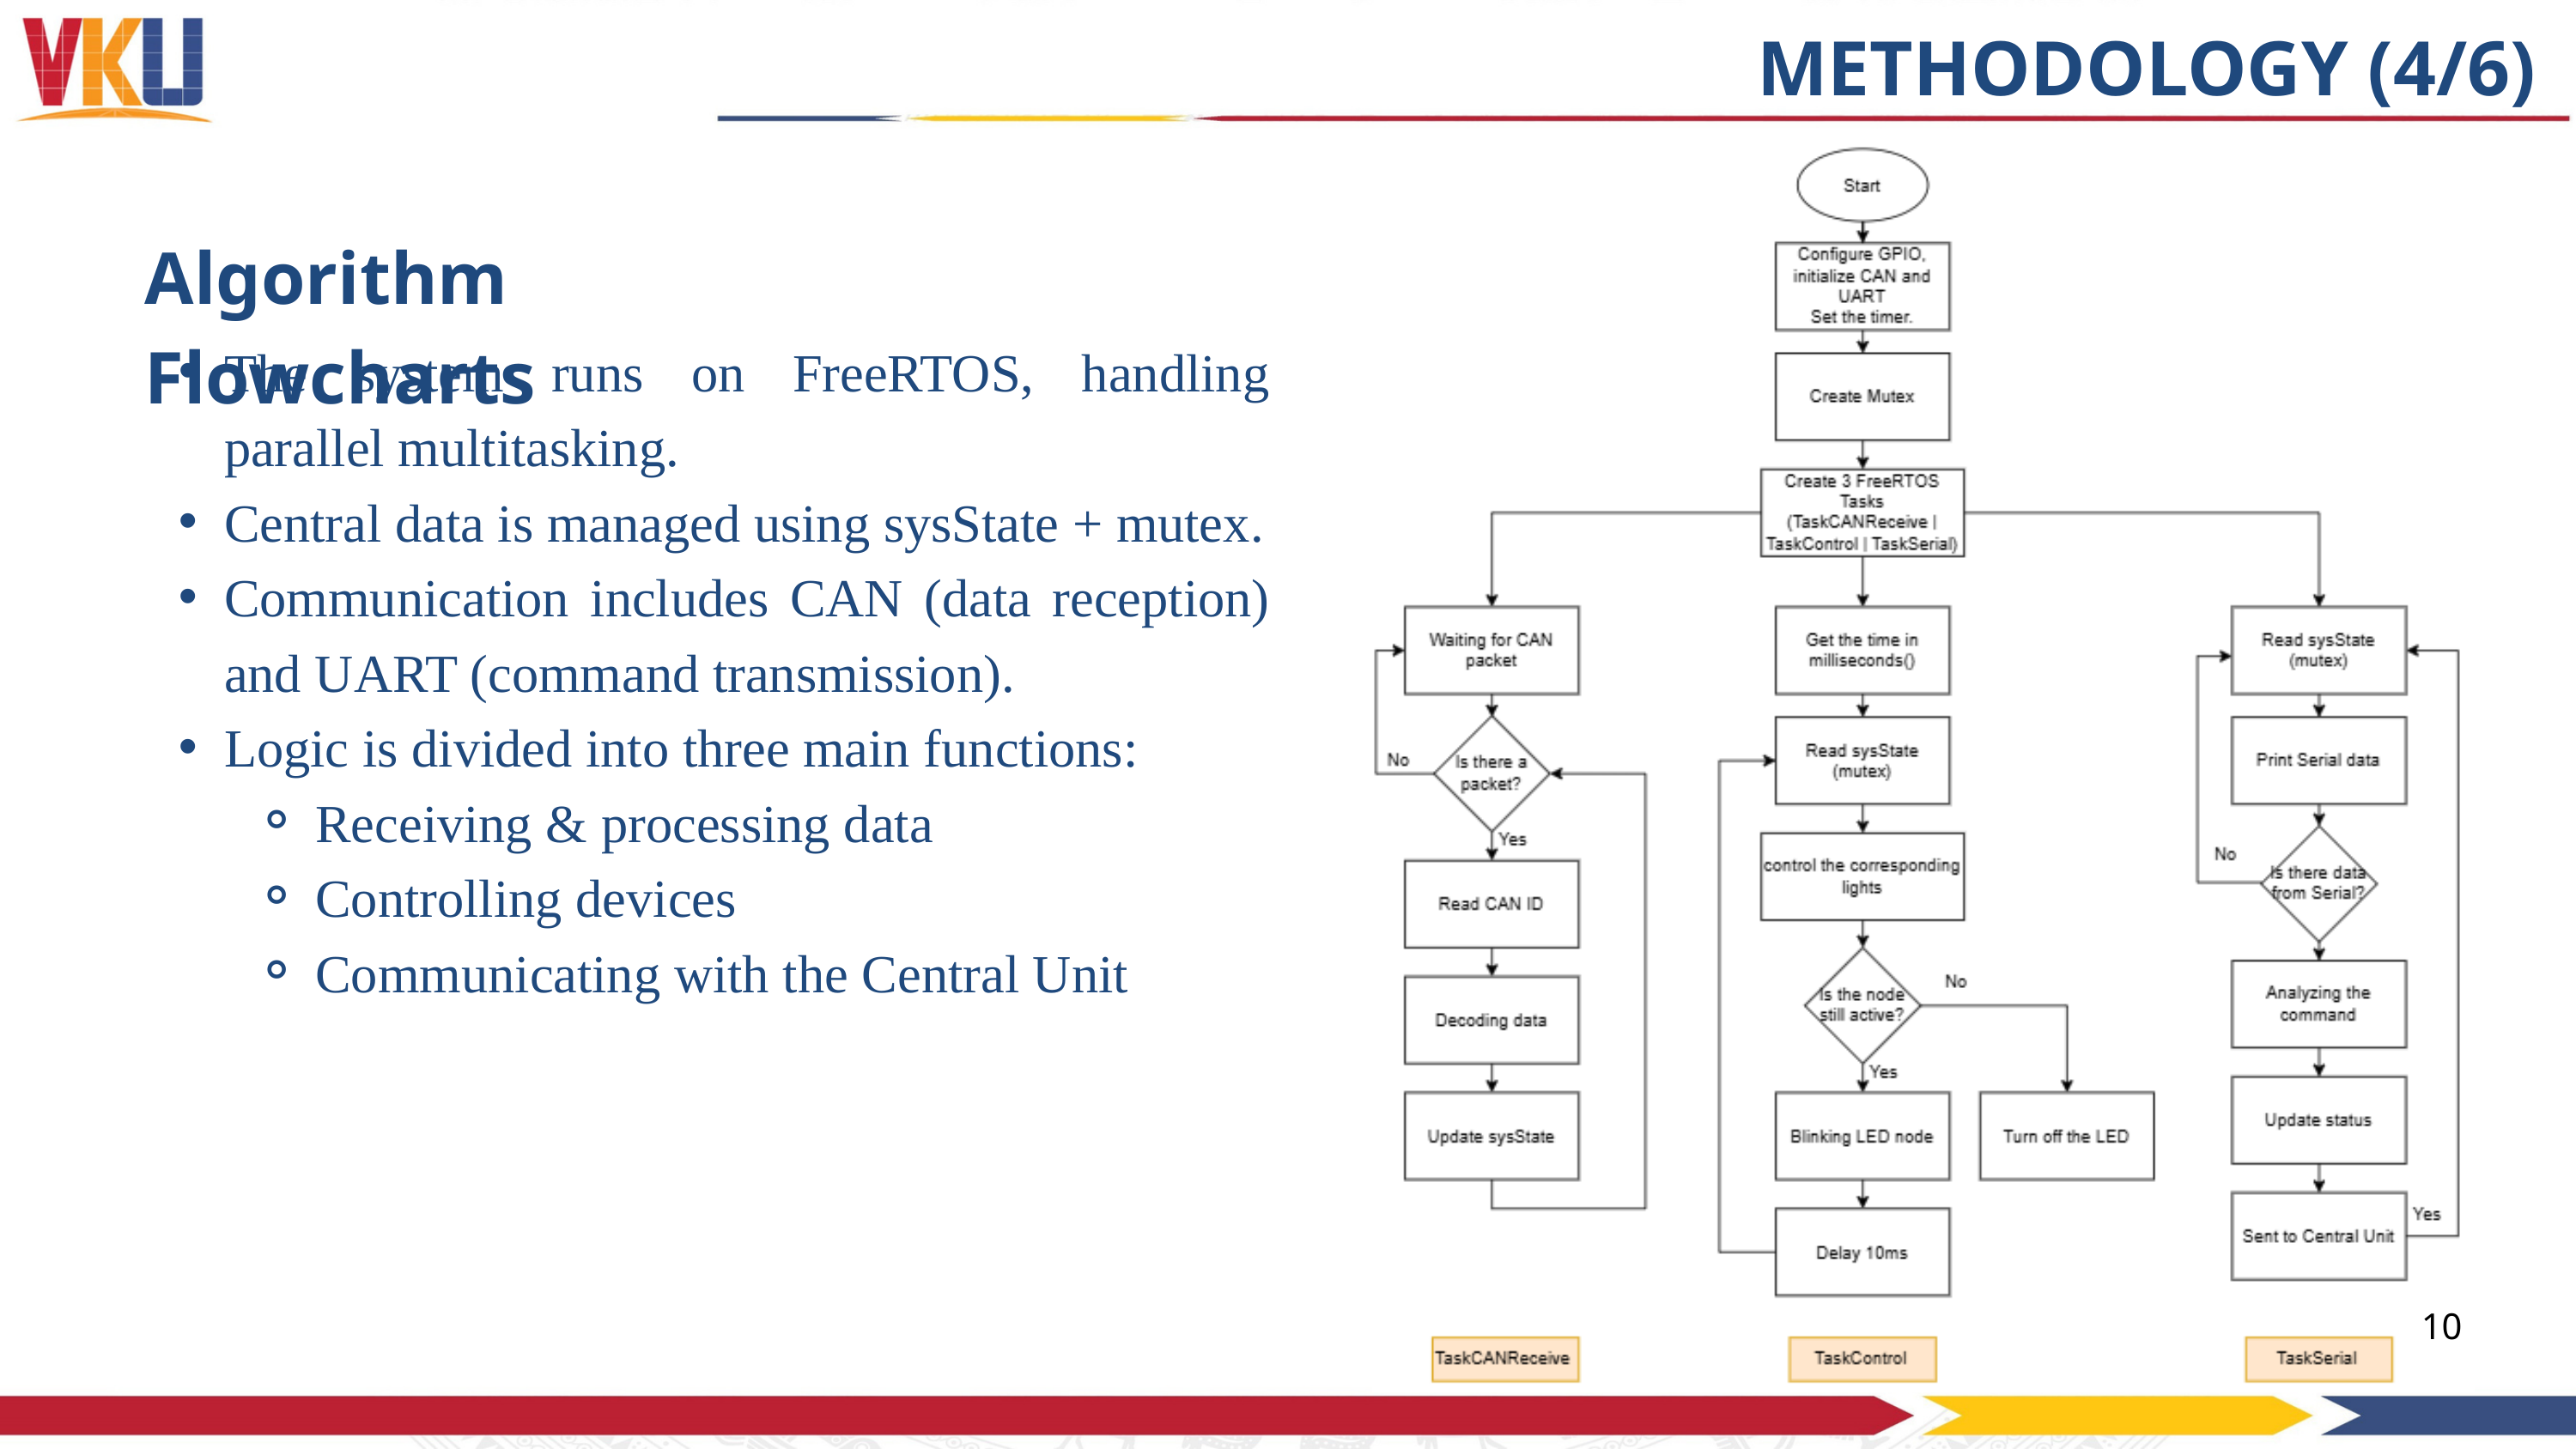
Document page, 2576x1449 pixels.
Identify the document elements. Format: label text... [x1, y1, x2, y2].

text_box 10 [2421, 1296, 2463, 1348]
text_box Algorithm Flowcharts [144, 218, 855, 327]
text_box METHODOLOGY (4/6) [1584, 20, 2537, 111]
text_box [1371, 144, 2476, 1392]
text_box [0, 0, 2576, 1449]
text_box The system runs on FreeRTOS, handling parallel multitasking. Central data is managed using sysState + mutex. Communication includes CAN (data reception) and UART (command transmission). Logic is divided into three main functions: Receiving & processing data Controlling devices Communicating with the Central Unit [132, 327, 1271, 1003]
